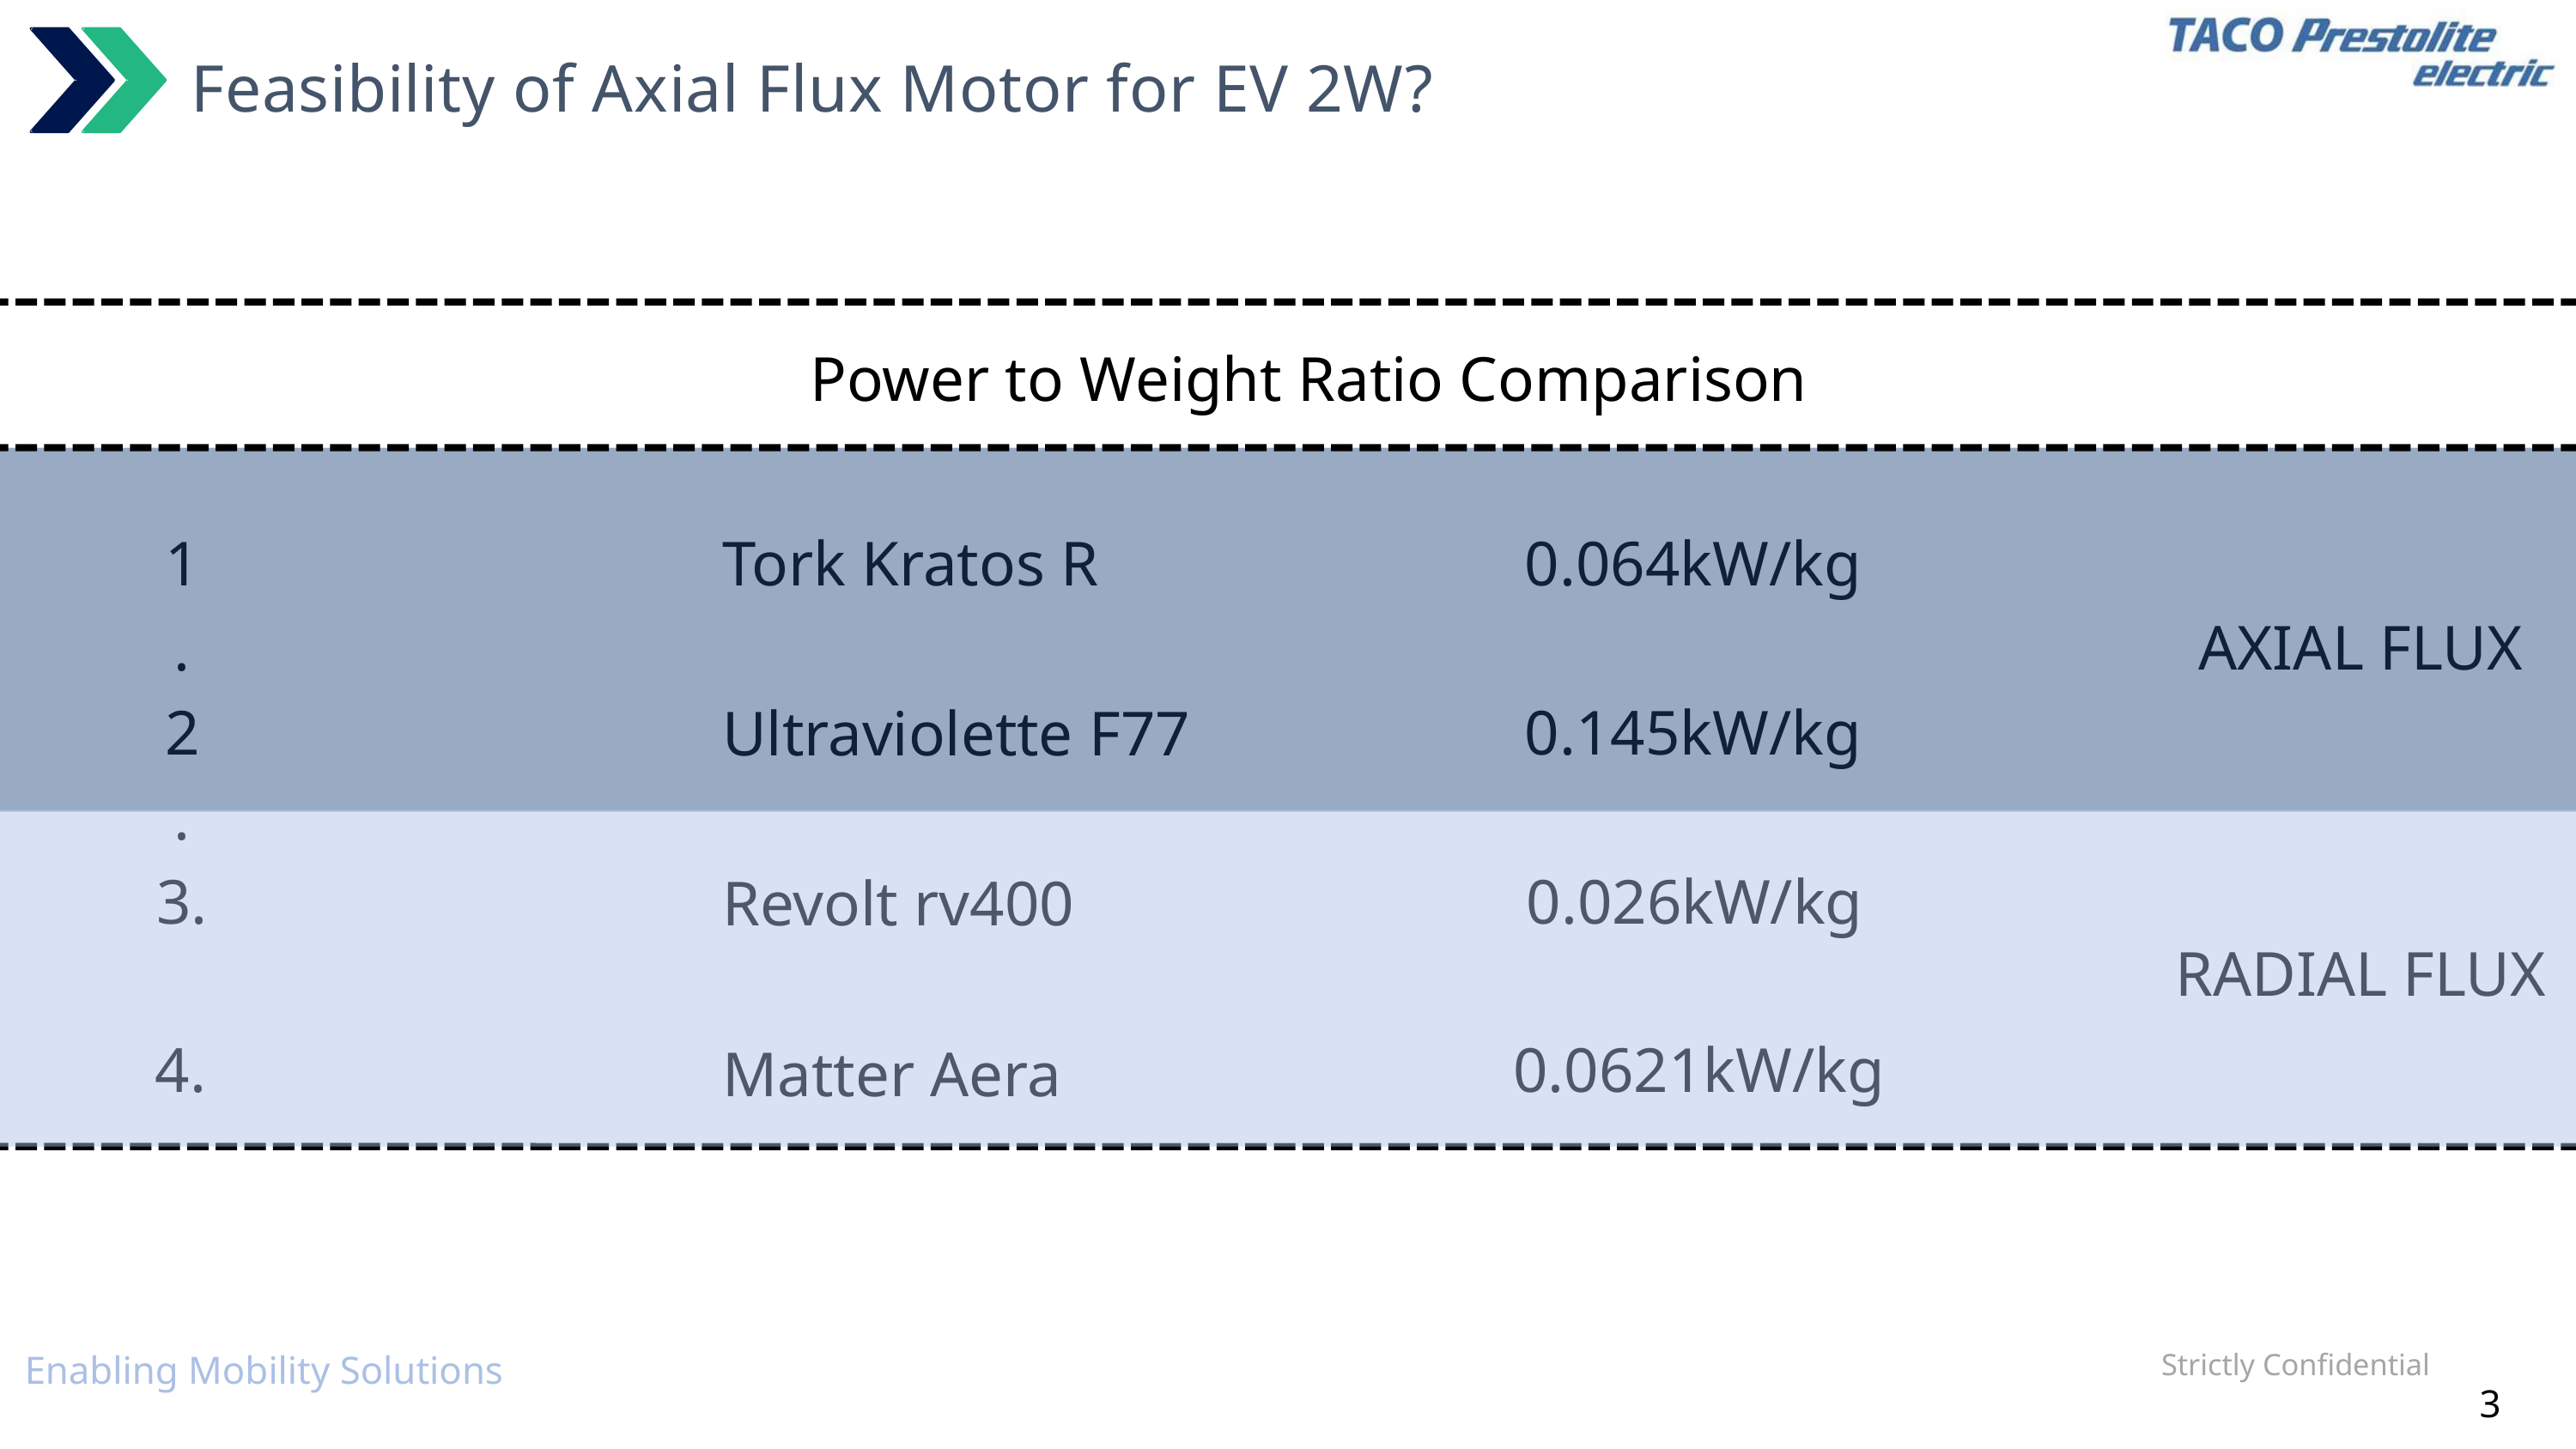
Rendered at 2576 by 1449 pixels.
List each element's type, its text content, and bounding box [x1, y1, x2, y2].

text_box Feasibility of Axial Flux Motor for EV 2W? [191, 55, 2022, 125]
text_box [0, 299, 2576, 1149]
text_box [2164, 8, 2561, 87]
text_box Enabling Mobility Solutions [0, 1350, 504, 1391]
text_box Strictly Confidential [2091, 1349, 2430, 1382]
text_box 3 [2454, 1379, 2526, 1425]
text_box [116, 27, 167, 134]
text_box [29, 27, 116, 134]
